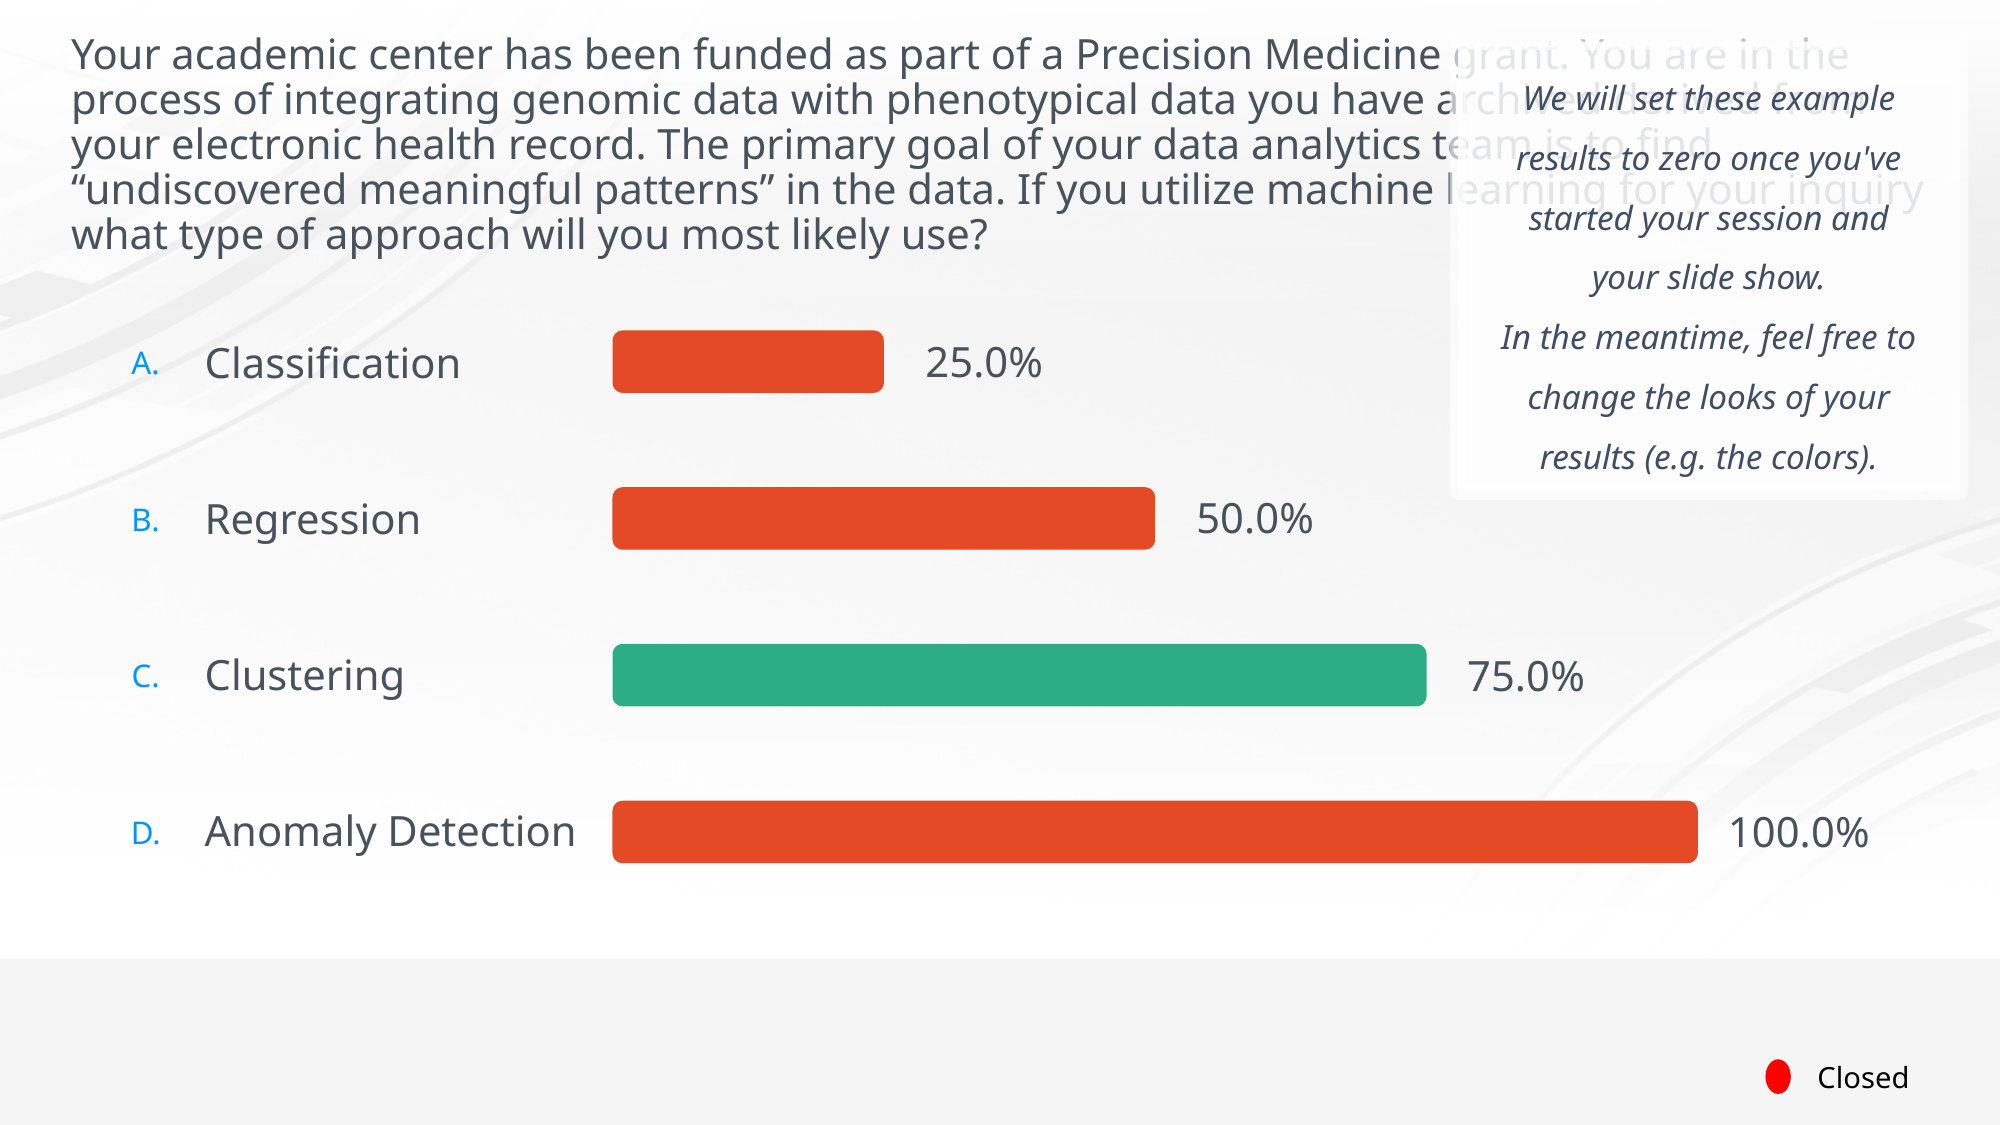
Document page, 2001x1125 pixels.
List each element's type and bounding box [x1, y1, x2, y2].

picture [0, 0, 2000, 1125]
text_box [102, 276, 1888, 917]
text_box [1755, 1046, 1986, 1108]
